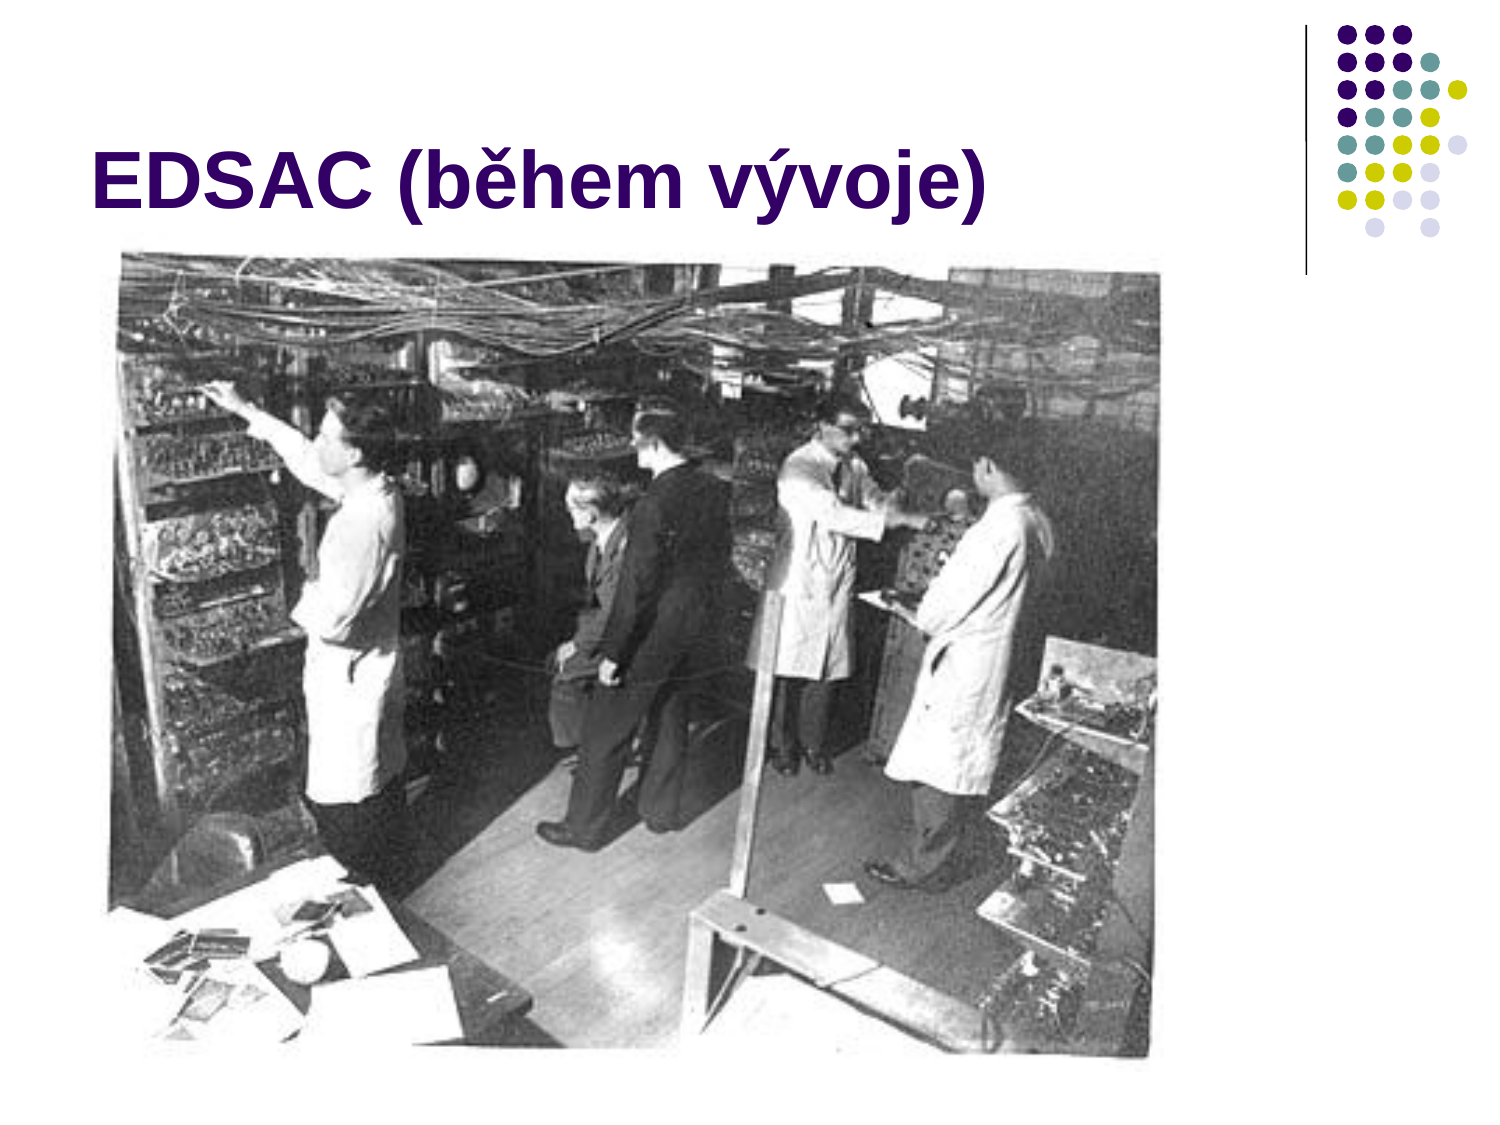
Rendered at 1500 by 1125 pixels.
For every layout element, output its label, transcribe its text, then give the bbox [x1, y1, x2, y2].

title EDSAC (během vývoje) [75, 20, 1313, 233]
picture [99, 231, 1164, 1072]
